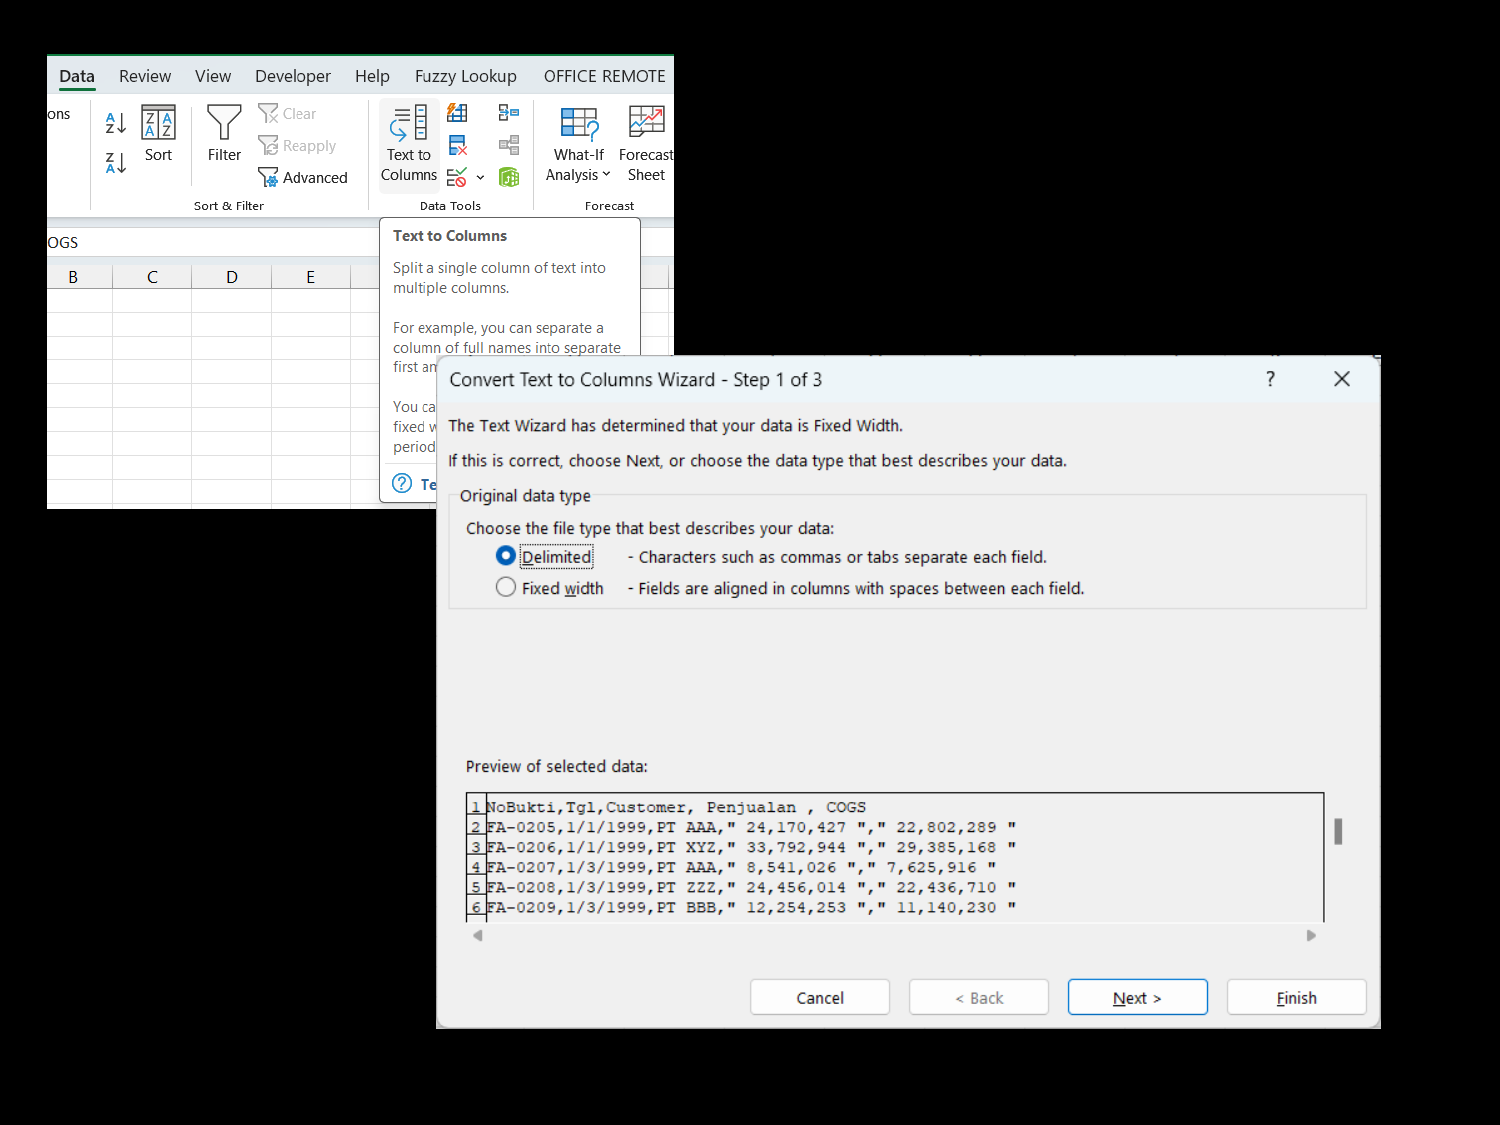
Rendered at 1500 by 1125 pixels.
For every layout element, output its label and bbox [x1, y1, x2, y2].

picture [46, 54, 1381, 1029]
